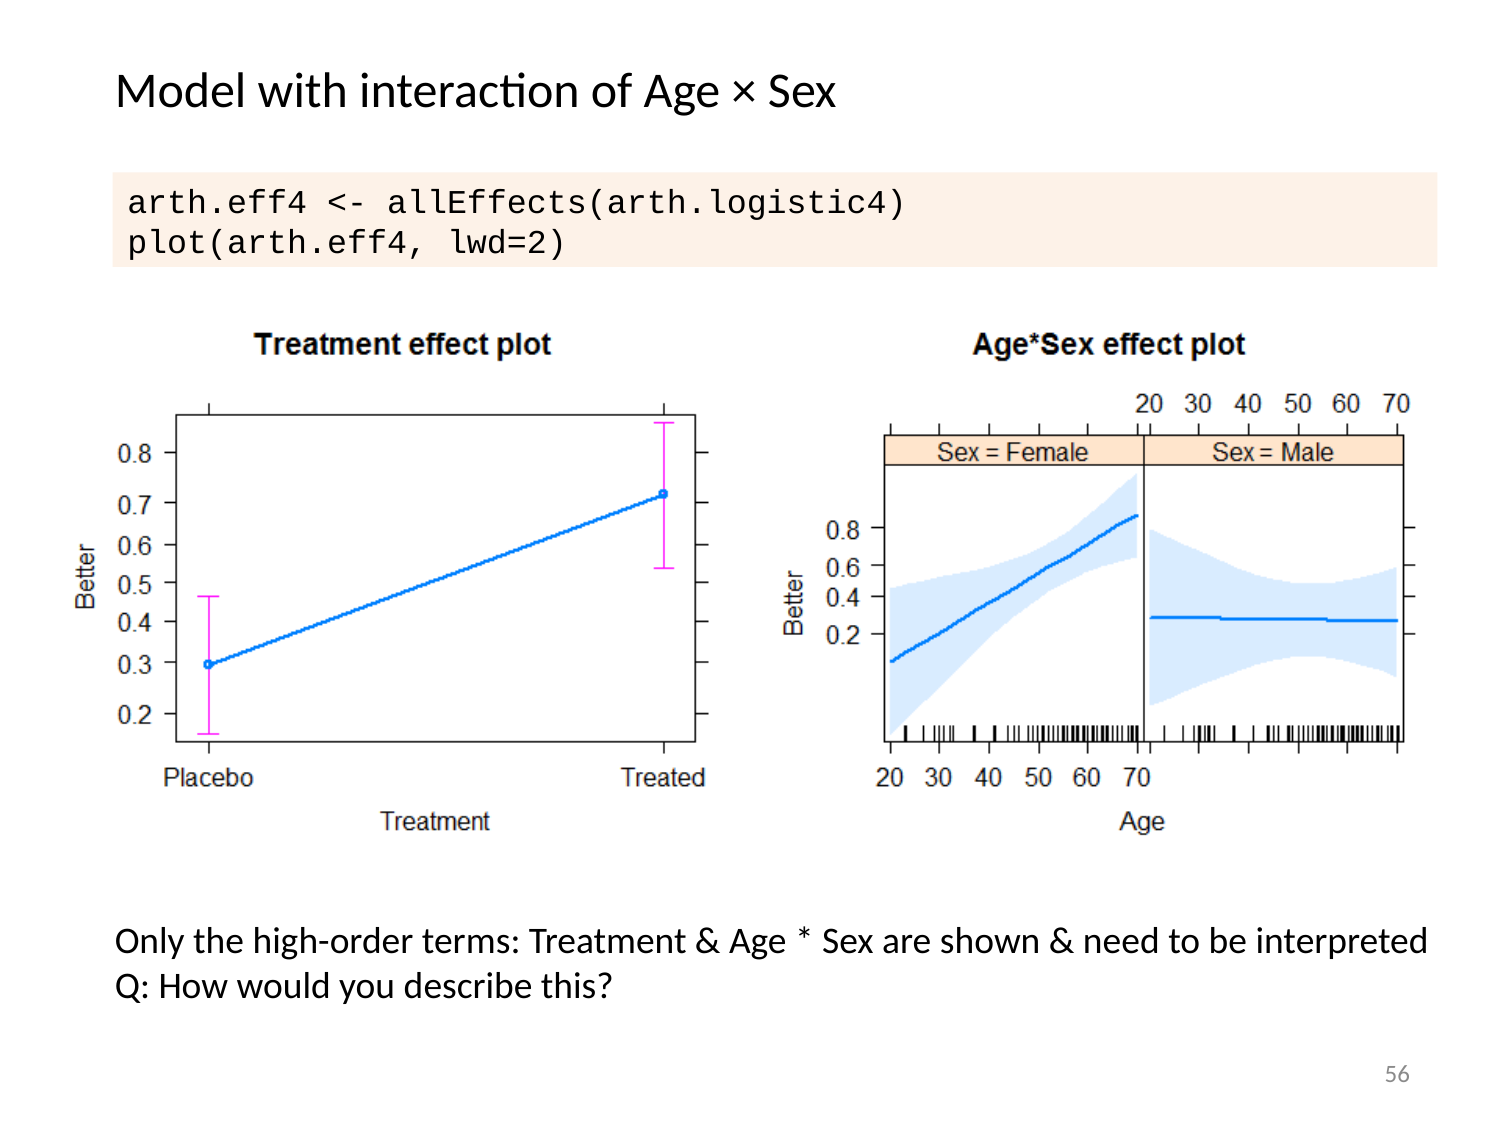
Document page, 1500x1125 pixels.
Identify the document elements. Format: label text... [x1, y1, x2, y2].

text_box Only the high-order terms: Treatment & Age * Sex are shown & need to be interpreted Q: How would you describe this? [99, 908, 1464, 1014]
slide_number 56 [1074, 1042, 1425, 1103]
text_box Model with interaction of Age × Sex [99, 49, 1413, 125]
text_box arth.eff4 <- allEffects(arth.logistic4) plot(arth.eff4, lwd=2) [112, 172, 1438, 267]
picture [48, 318, 1464, 868]
